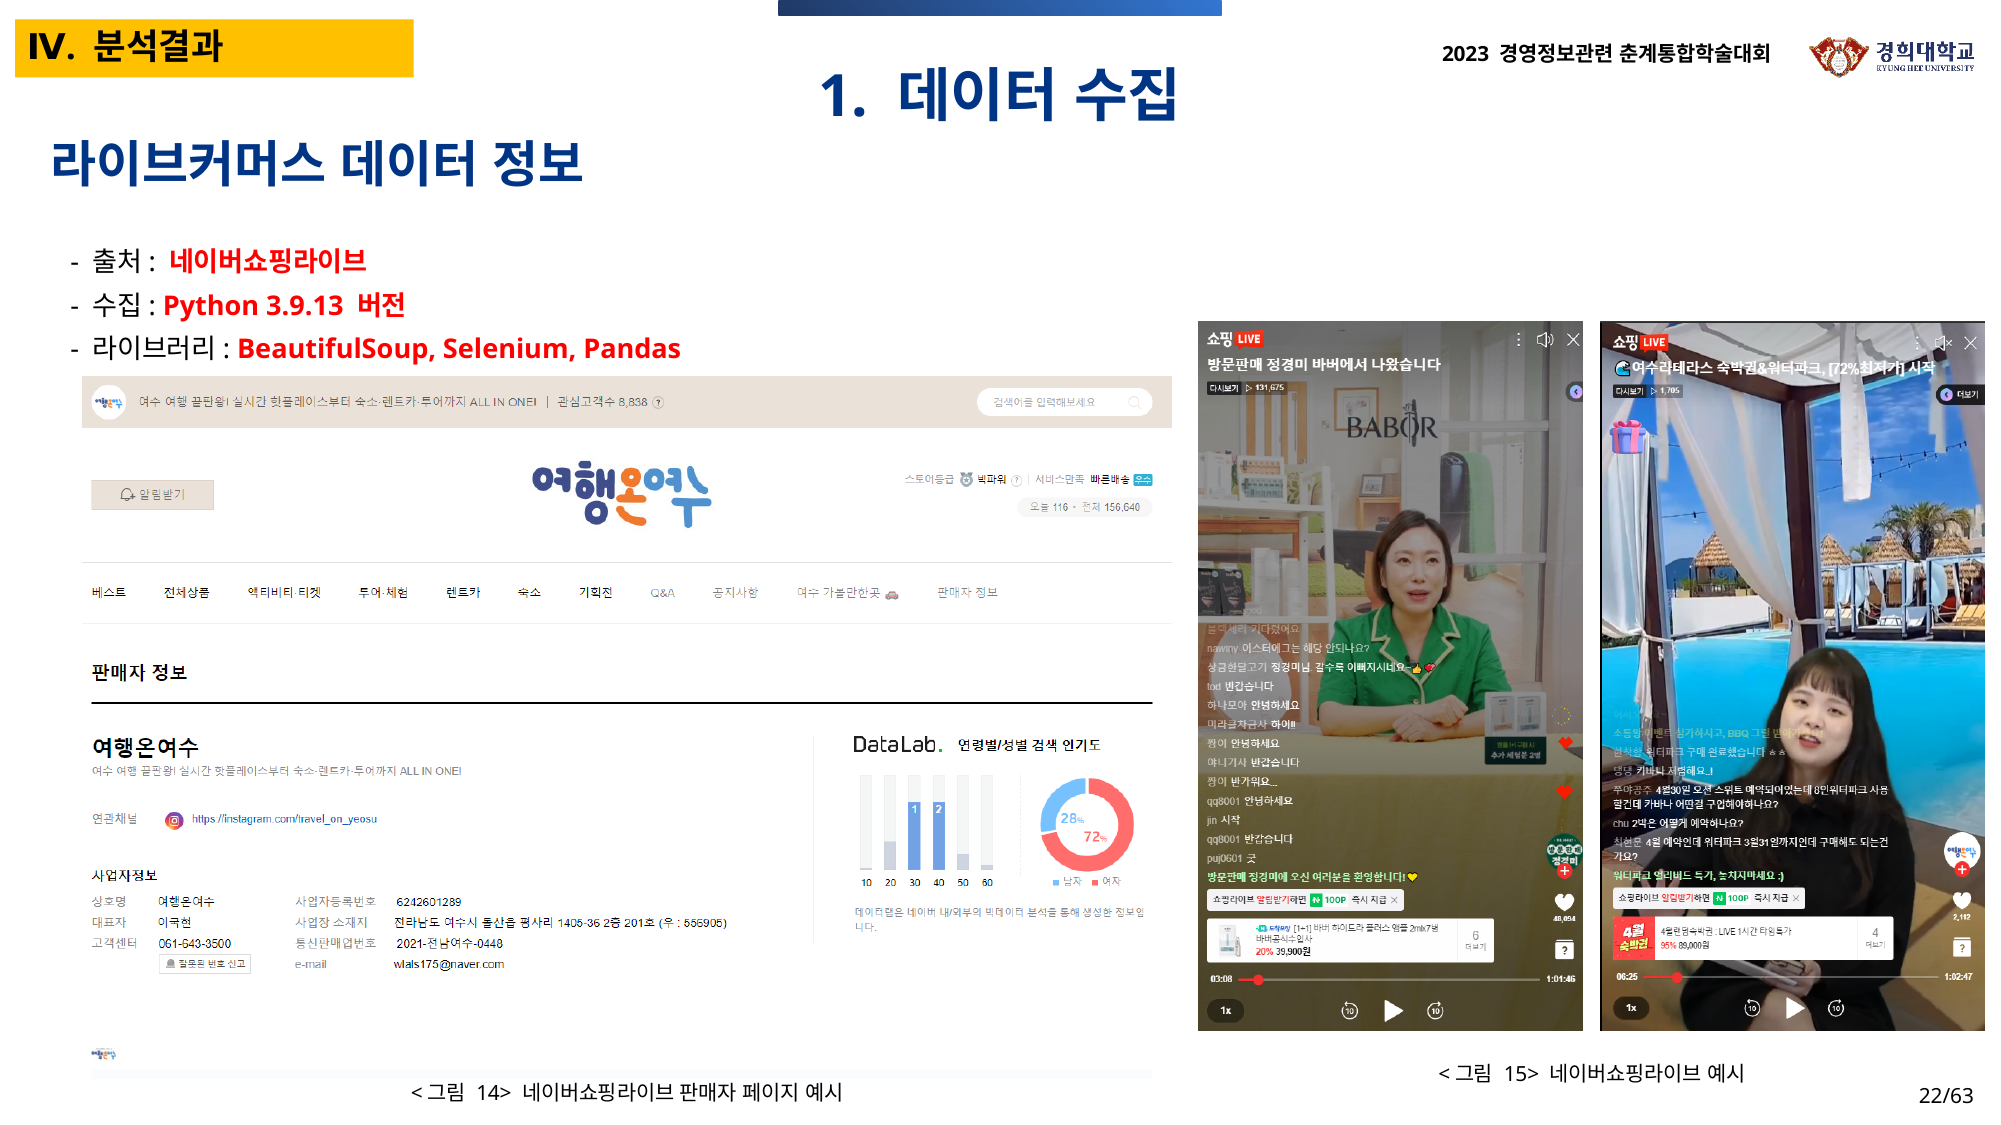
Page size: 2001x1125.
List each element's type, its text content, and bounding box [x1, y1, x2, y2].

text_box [1407, 33, 1974, 78]
text_box - 출처: 네이버쇼핑라이브 - 수집: Python 3.9.13 버전 - 라이브러리: BeautifulSoup, Selenium, Pandas [55, 225, 931, 372]
text_box Ⅳ. 분석결과 [12, 16, 306, 74]
text_box <그림 14> 네이버쇼핑라이브 판매자 페이지 예시 [366, 1079, 888, 1113]
text_box 라이브커머스 데이터 정보 [35, 124, 1136, 200]
slide_number 22/63 [1538, 1058, 1989, 1119]
text_box [15, 19, 414, 78]
picture [82, 376, 1172, 1079]
text_box [777, 0, 1223, 17]
text_box <그림 15> 네이버쇼핑라이브 예시 [1376, 1053, 1808, 1093]
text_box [1198, 321, 1985, 1031]
text_box 1. 데이터 수집 [540, 50, 1459, 136]
